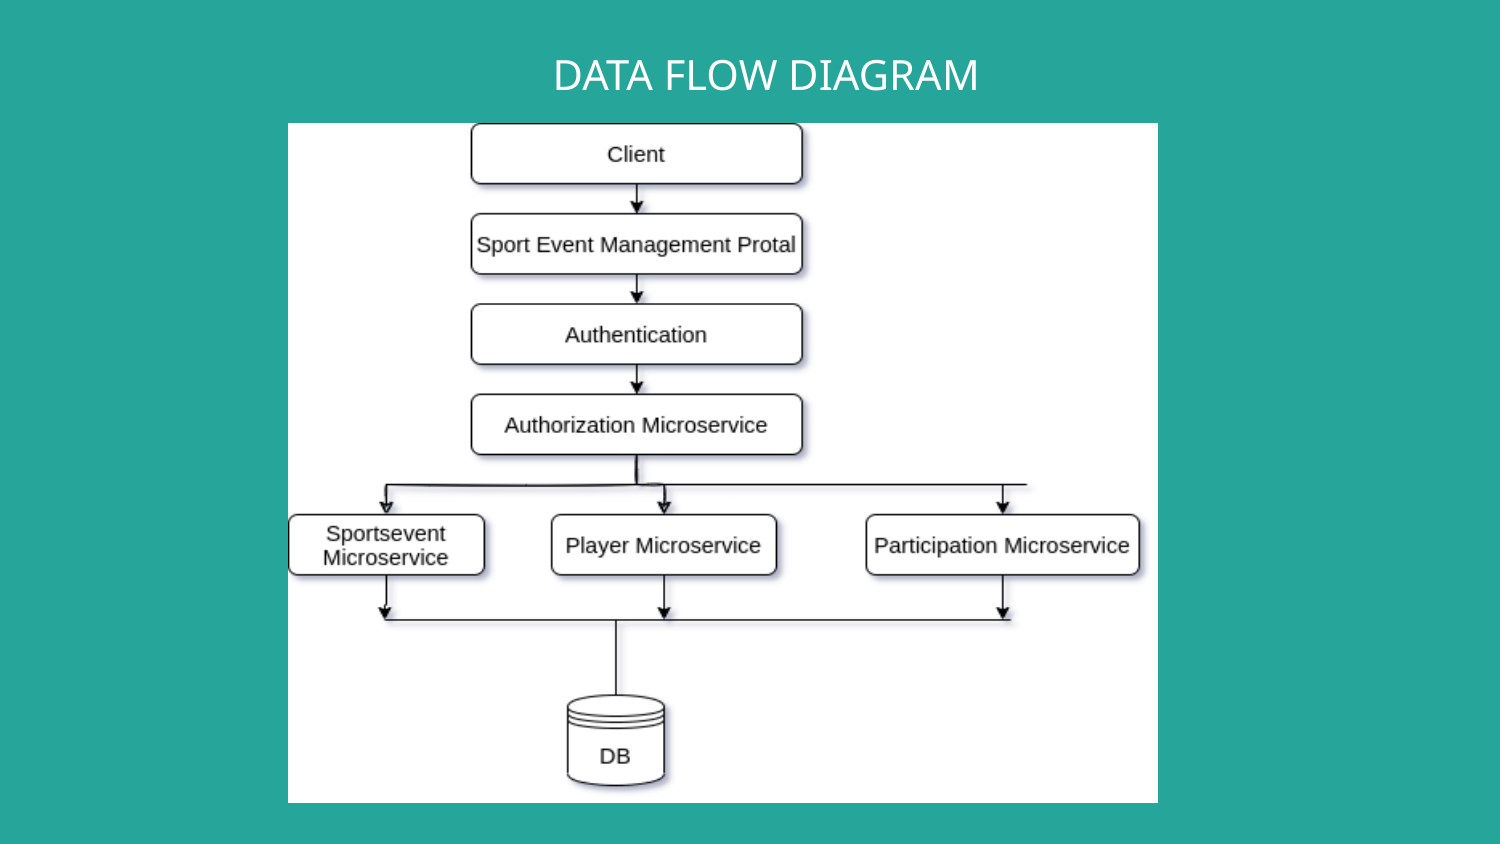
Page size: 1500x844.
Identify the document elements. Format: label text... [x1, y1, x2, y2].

picture [288, 123, 1158, 803]
text_box DATA FLOW DIAGRAM [245, 33, 1287, 114]
